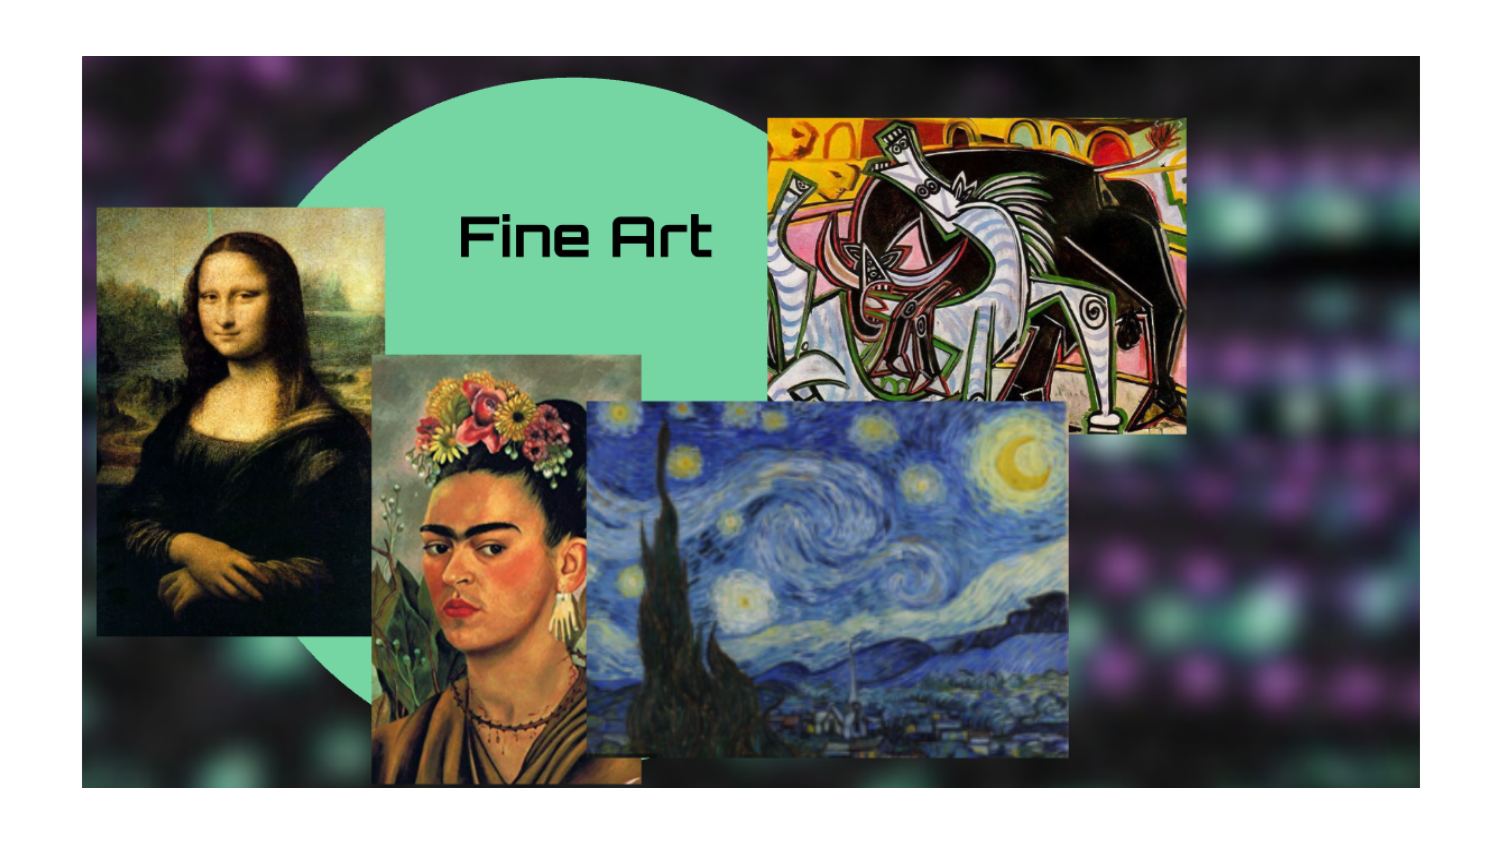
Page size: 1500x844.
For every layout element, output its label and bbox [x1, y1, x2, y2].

picture [79, 56, 1421, 788]
